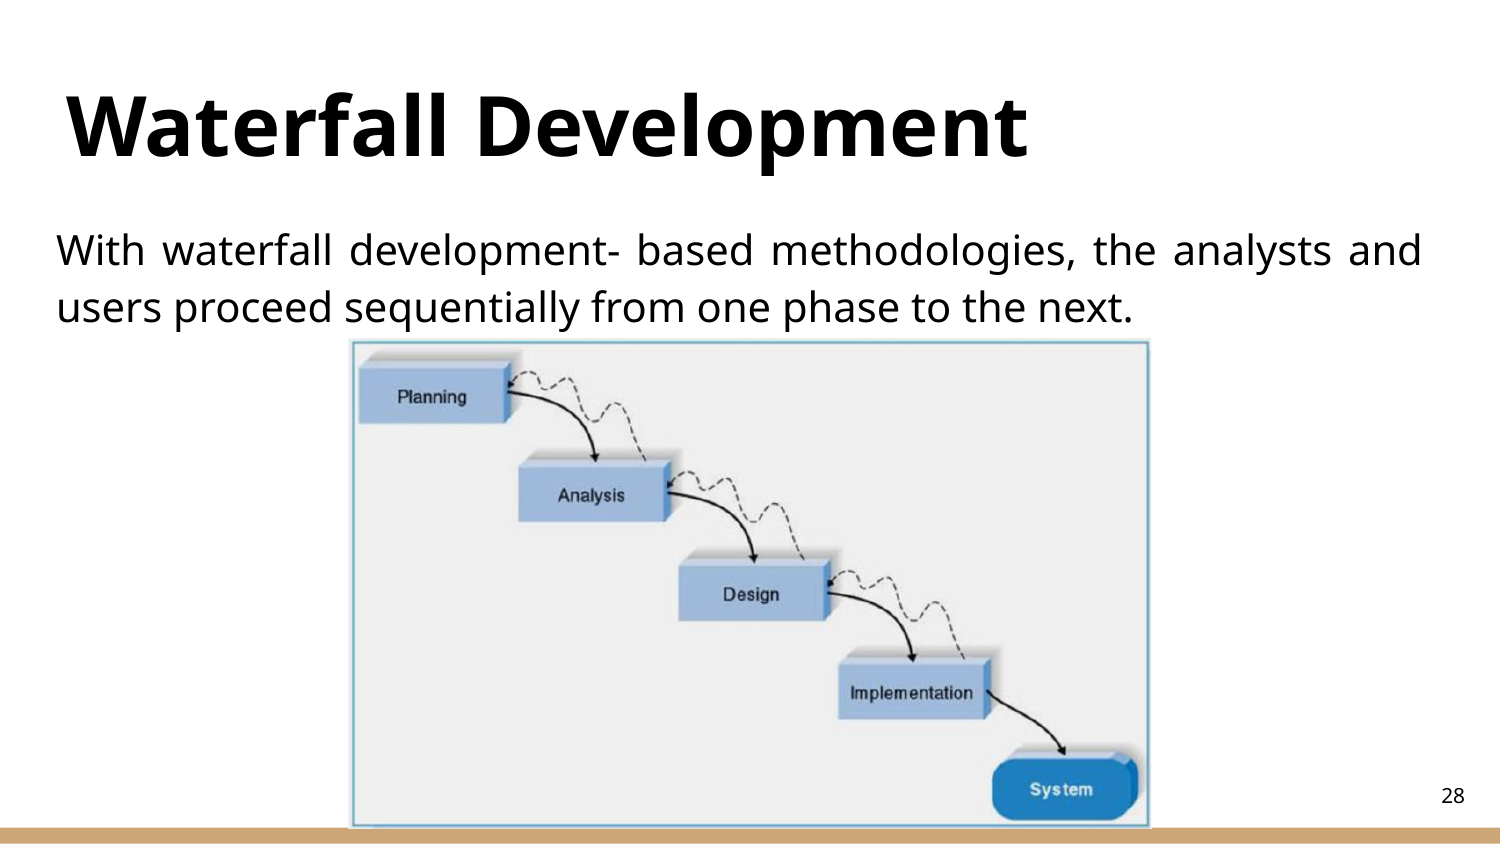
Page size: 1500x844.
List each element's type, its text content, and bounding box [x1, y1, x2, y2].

picture [348, 338, 1152, 829]
title Waterfall Development [51, 51, 1449, 189]
list With waterfall development- based methodologies, the analysts and users proceed sequentially from one phase to the next. [41, 200, 1439, 752]
slide_number ‹#› [1389, 764, 1480, 830]
